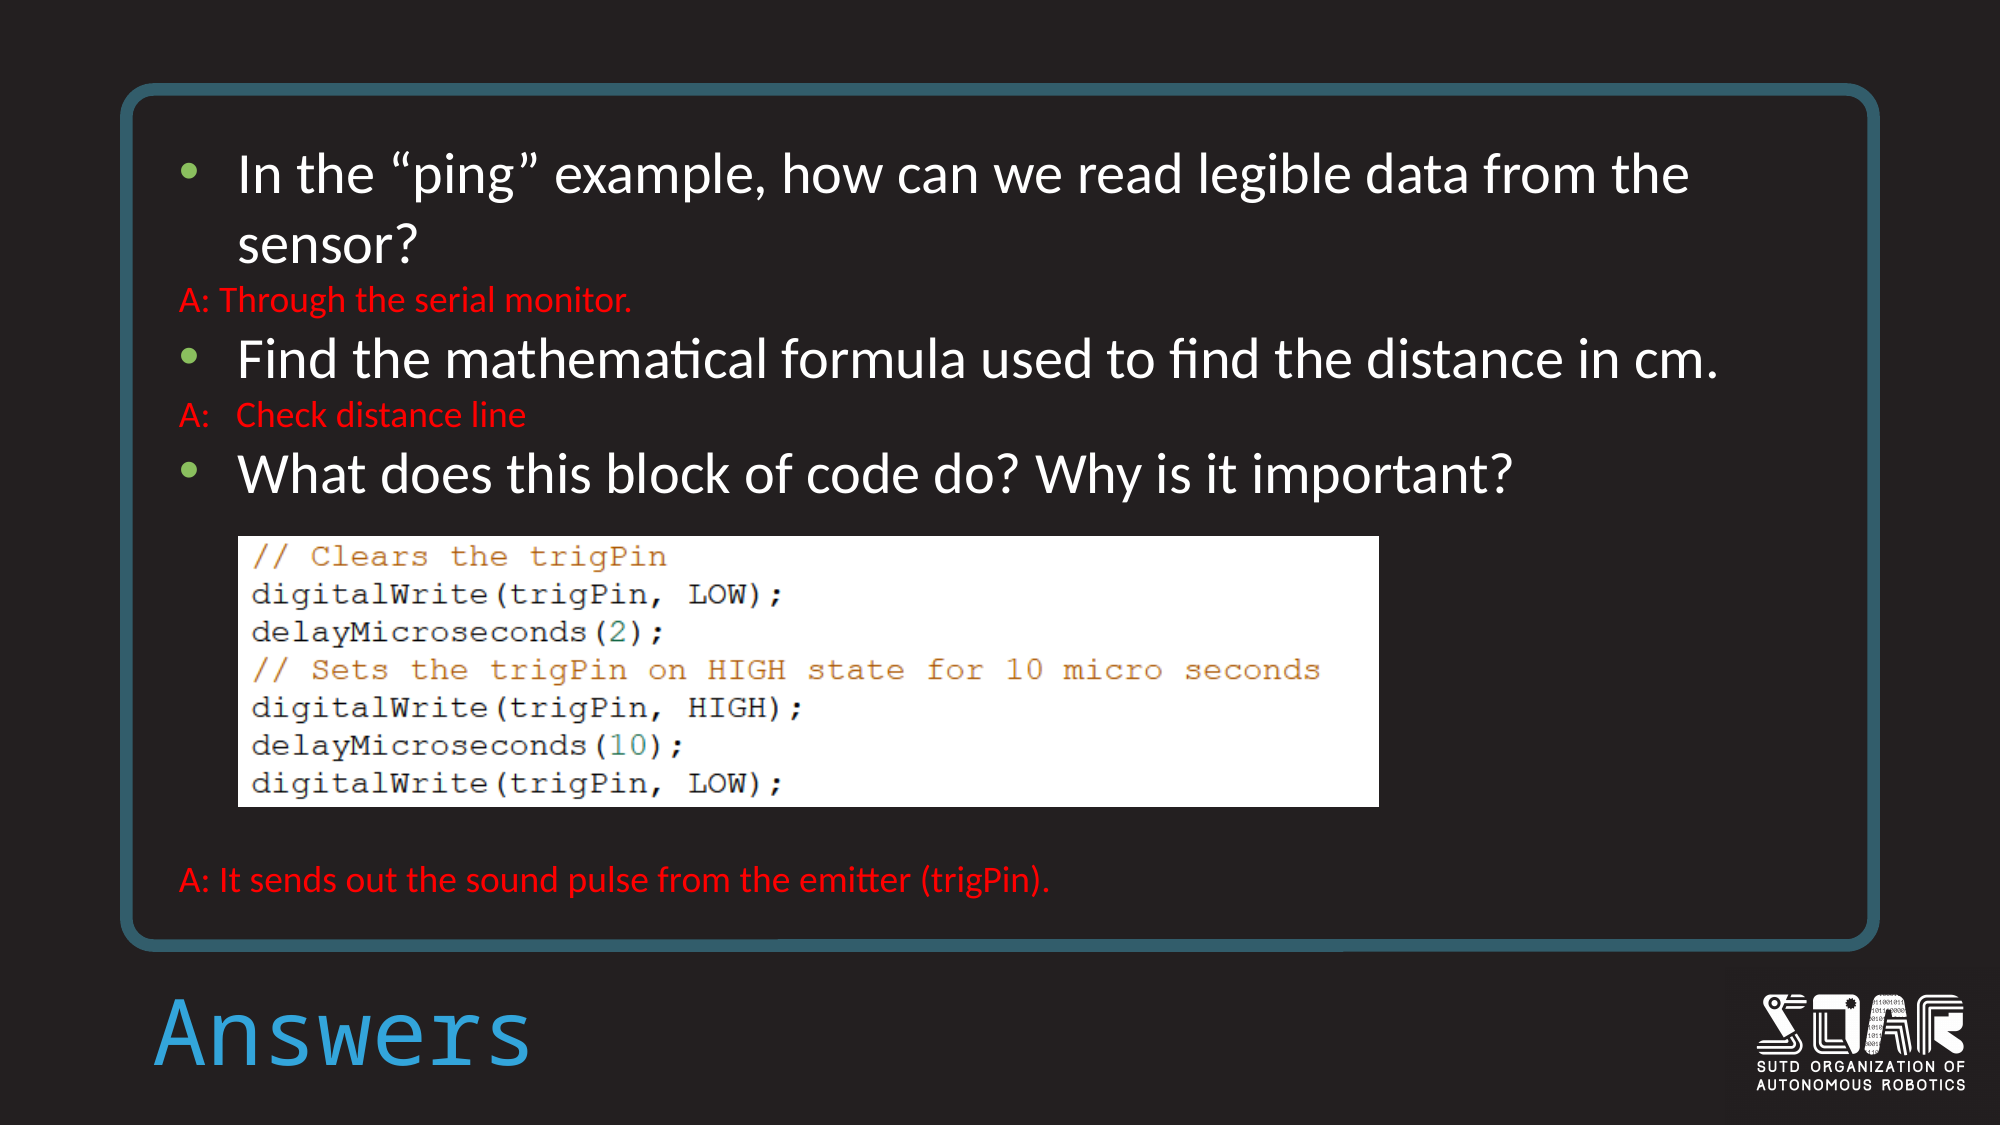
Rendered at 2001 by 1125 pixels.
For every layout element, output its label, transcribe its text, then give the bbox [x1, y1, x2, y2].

text_box In the “ping” example, how can we read legible data from the sensor? A: Through the serial monitor. Find the mathematical formula used to find the distance in cm. A: Check distance line What does this block of code do? Why is it important? A: It sends out the sound pulse from the emitter (trigPin). [125, 88, 1875, 945]
picture [1725, 967, 2000, 1125]
title Answers [137, 945, 1863, 1125]
picture [238, 536, 1380, 807]
